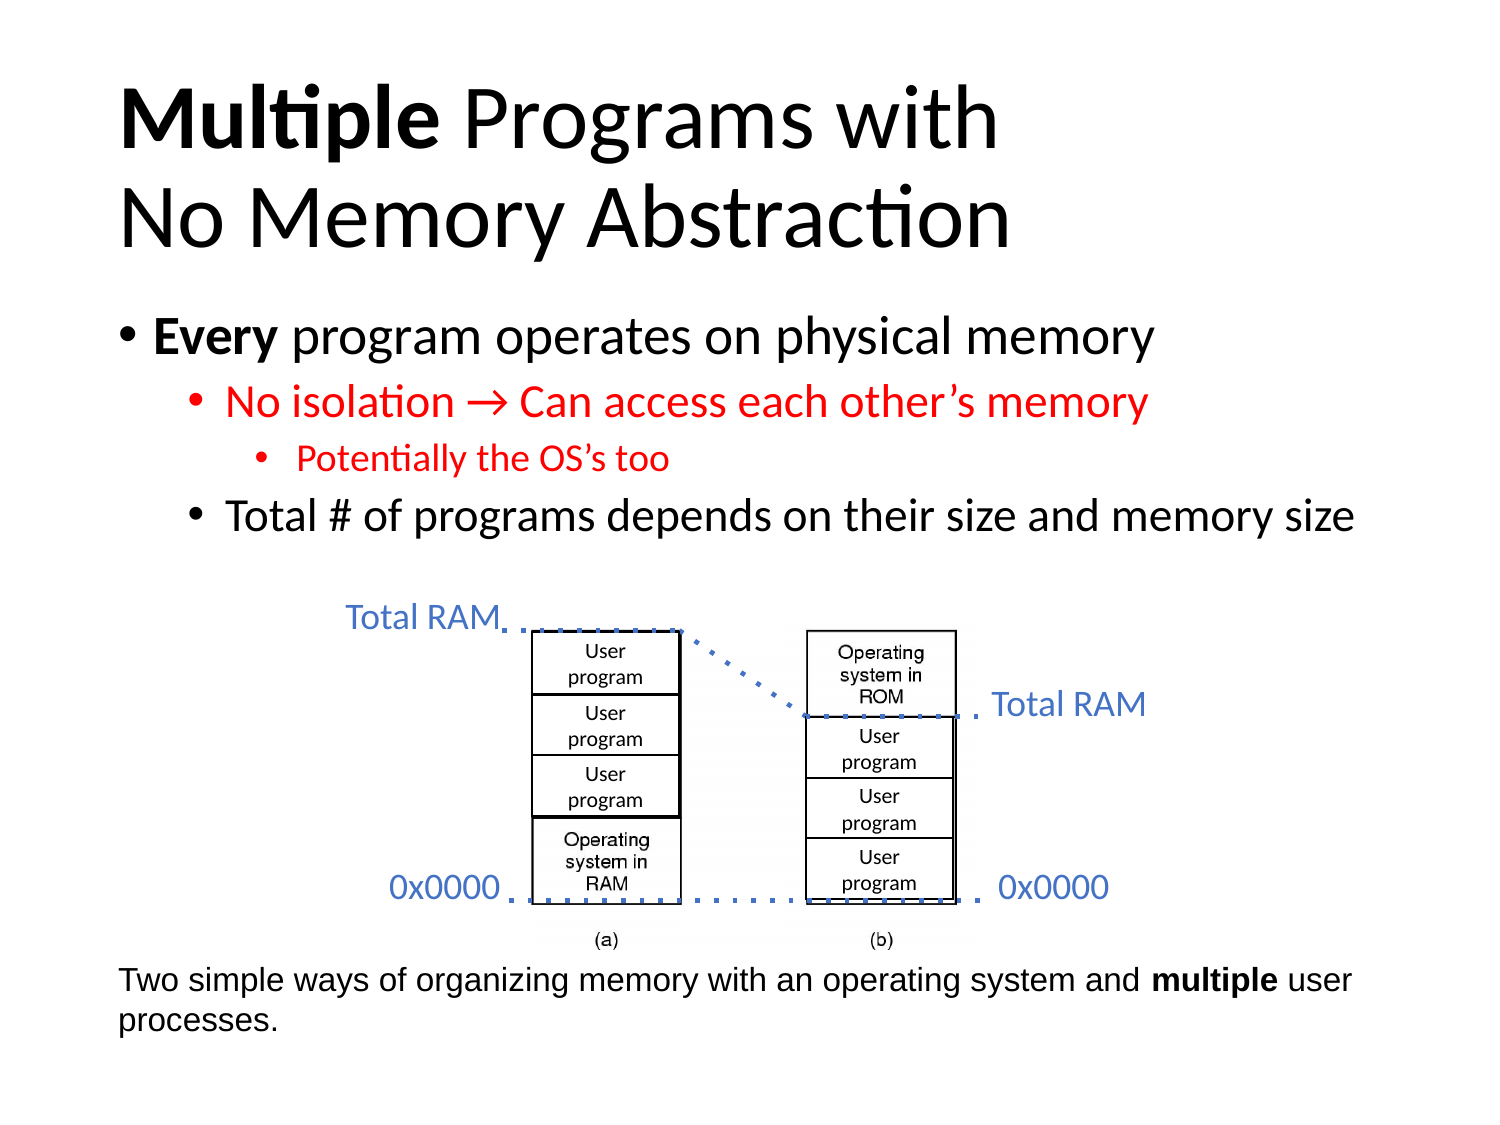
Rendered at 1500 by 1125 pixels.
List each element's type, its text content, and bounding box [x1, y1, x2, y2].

text_box Two simple ways of organizing memory with an operating system and multiple user processes. [103, 950, 1397, 1047]
list Every program operates on physical memory No isolation → Can access each other’s memory Potentially the OS’s too Total # of programs depends on their size and memory size [103, 299, 1397, 590]
title Multiple Programs with No Memory Abstraction [103, 59, 1397, 278]
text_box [330, 584, 1165, 950]
